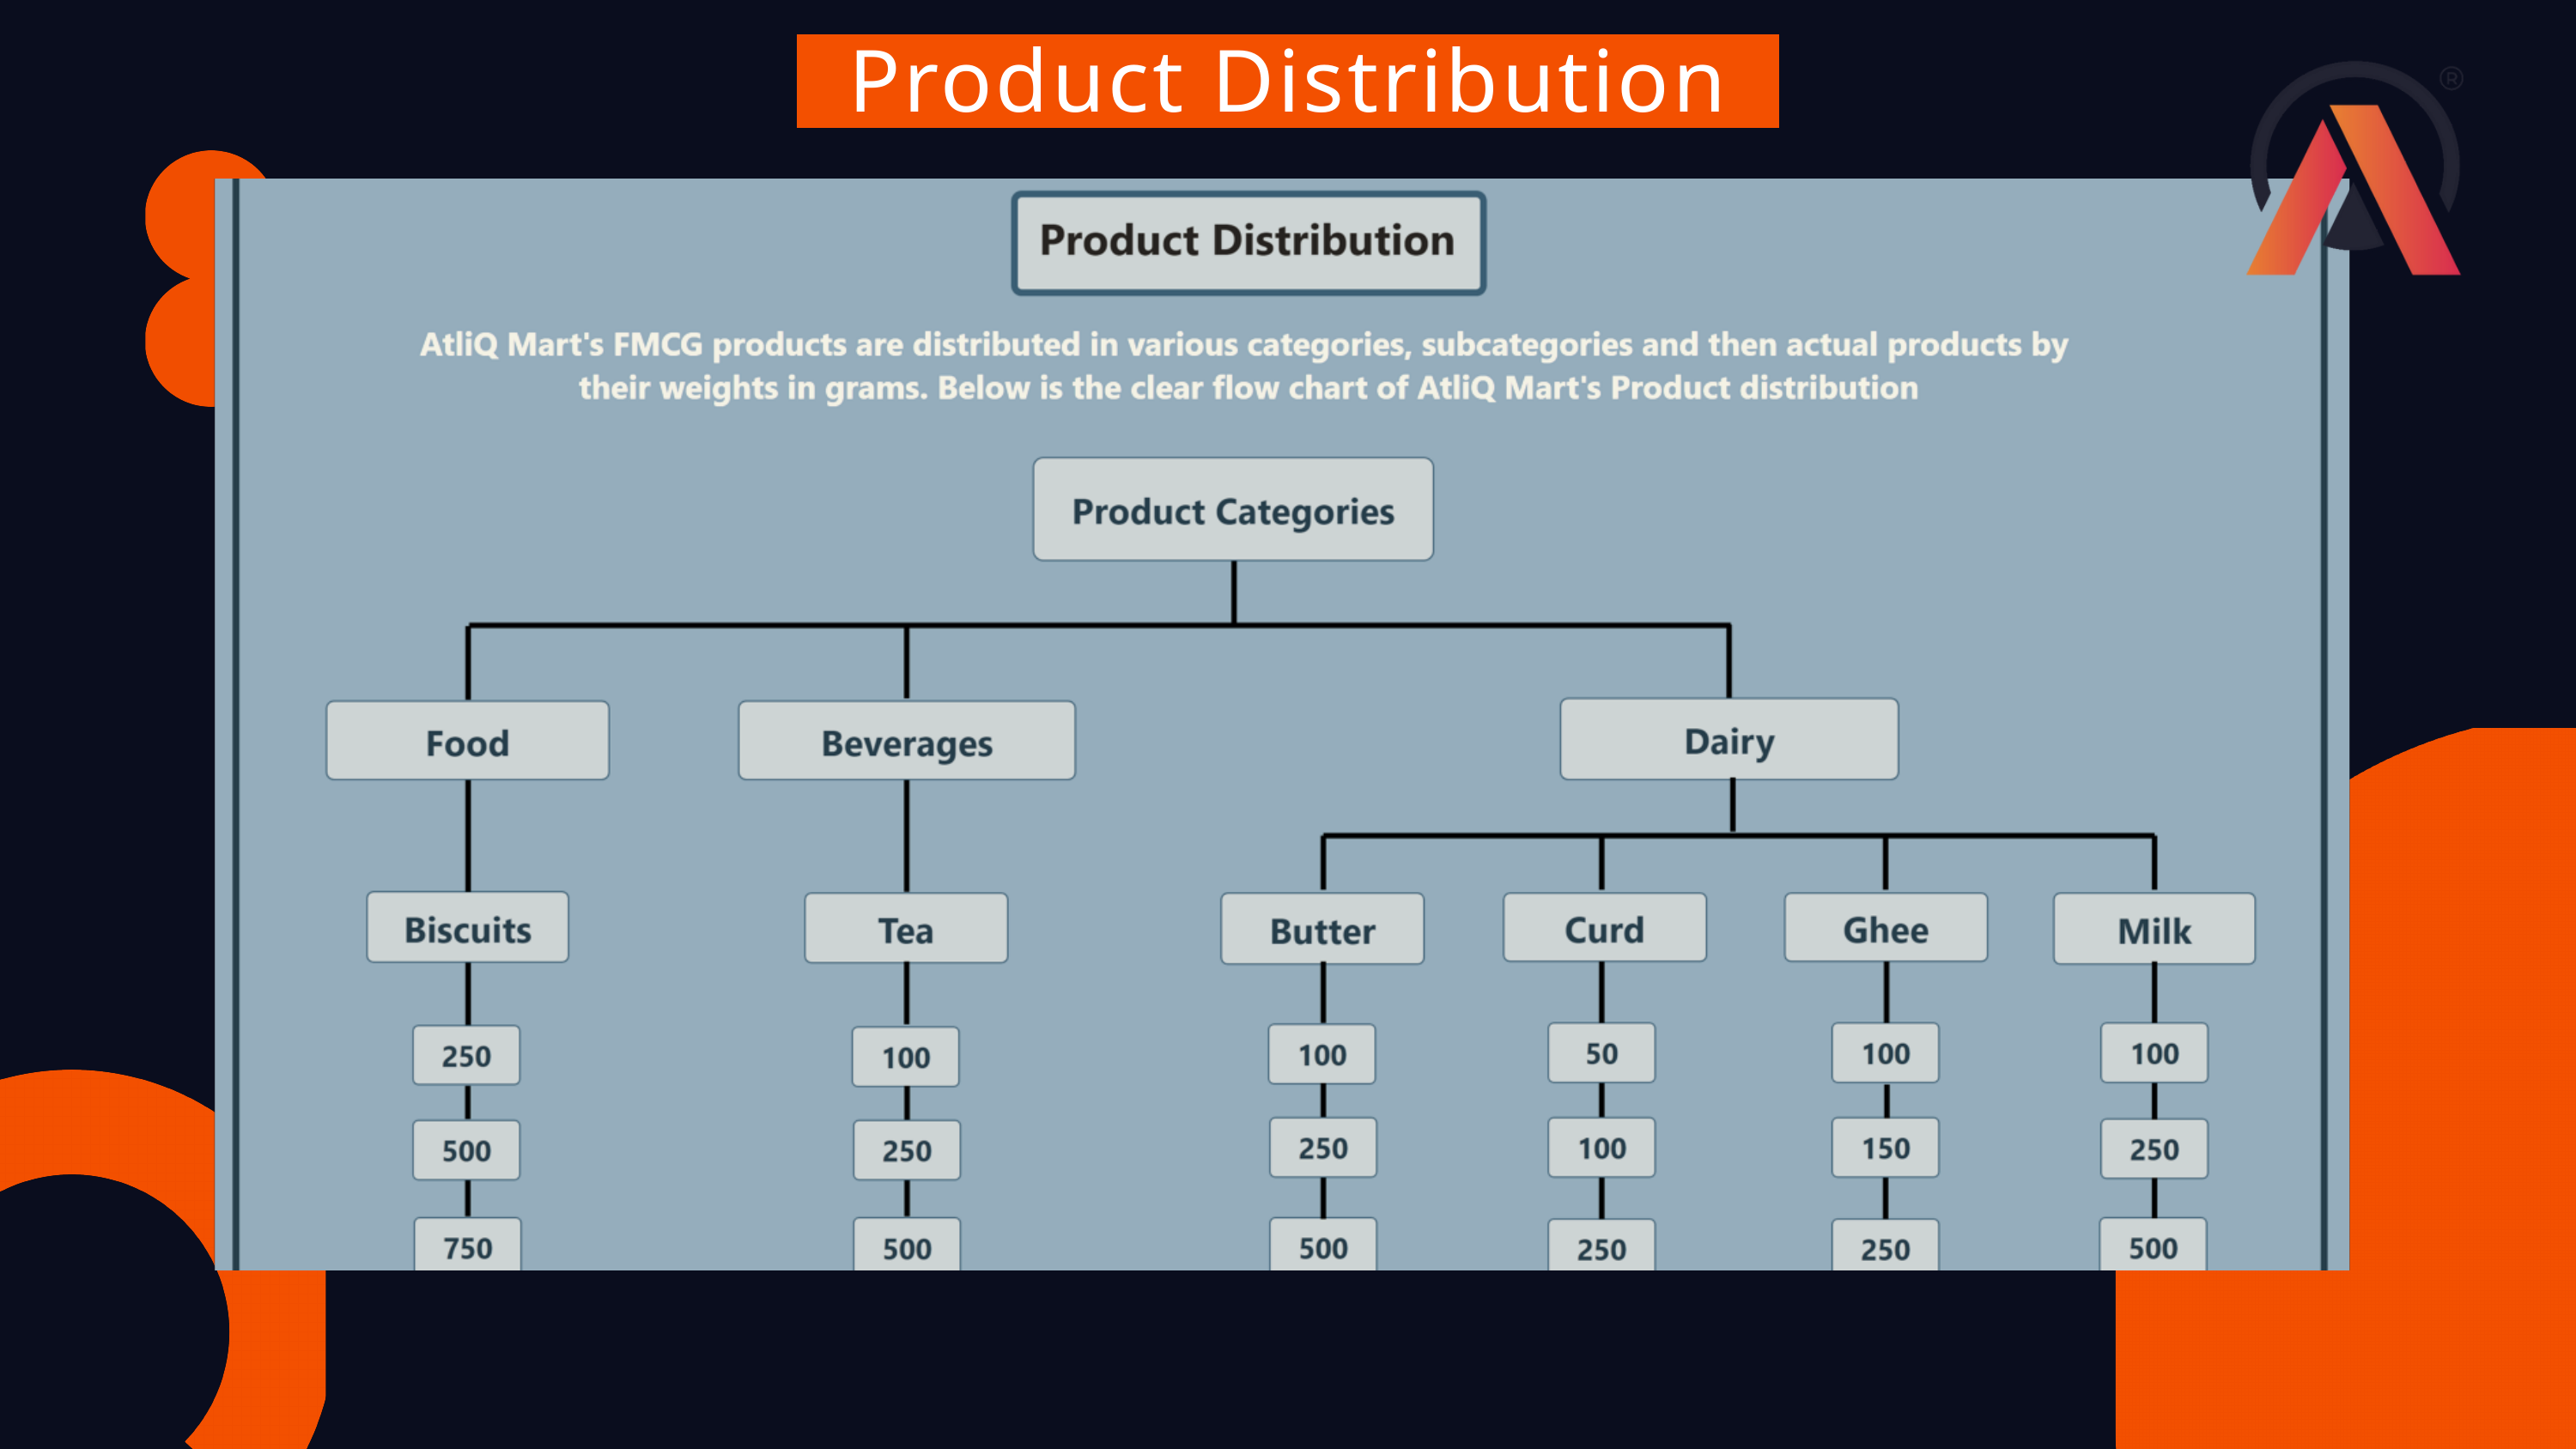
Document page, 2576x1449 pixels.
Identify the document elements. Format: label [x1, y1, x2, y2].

text_box [145, 150, 277, 407]
text_box [2115, 728, 2576, 1449]
text_box [0, 1070, 326, 1449]
text_box [212, 178, 2353, 1270]
text_box [2244, 56, 2470, 278]
text_box [797, 26, 1779, 130]
